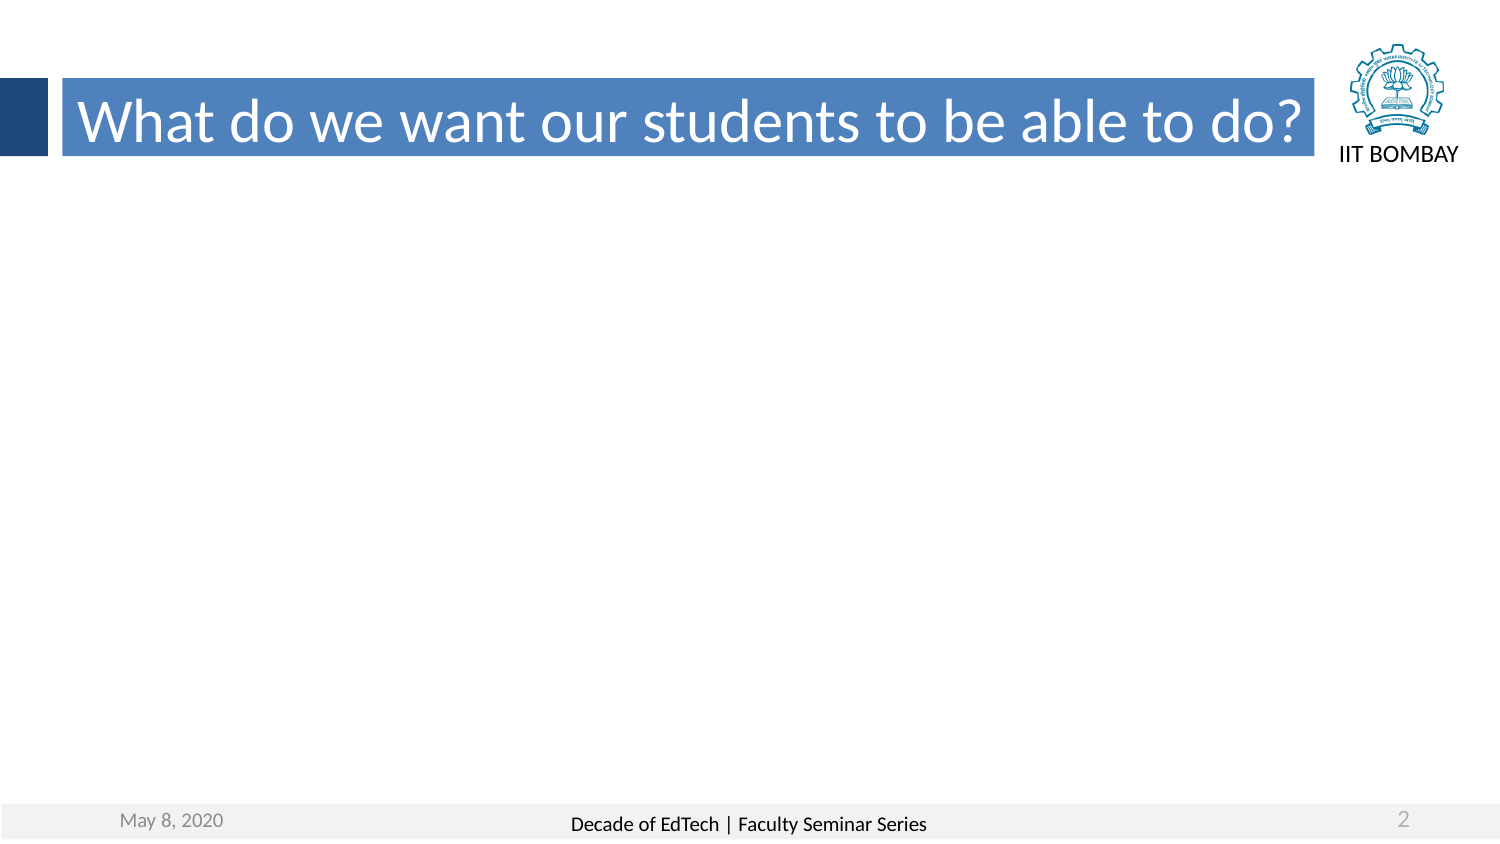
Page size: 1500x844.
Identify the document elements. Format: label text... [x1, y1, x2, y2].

list What do we want our students to be able to do? [62, 78, 1332, 156]
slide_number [104, 799, 443, 838]
slide_number 2 [1332, 799, 1425, 835]
picture [1350, 44, 1444, 135]
picture [1374, 126, 1420, 135]
